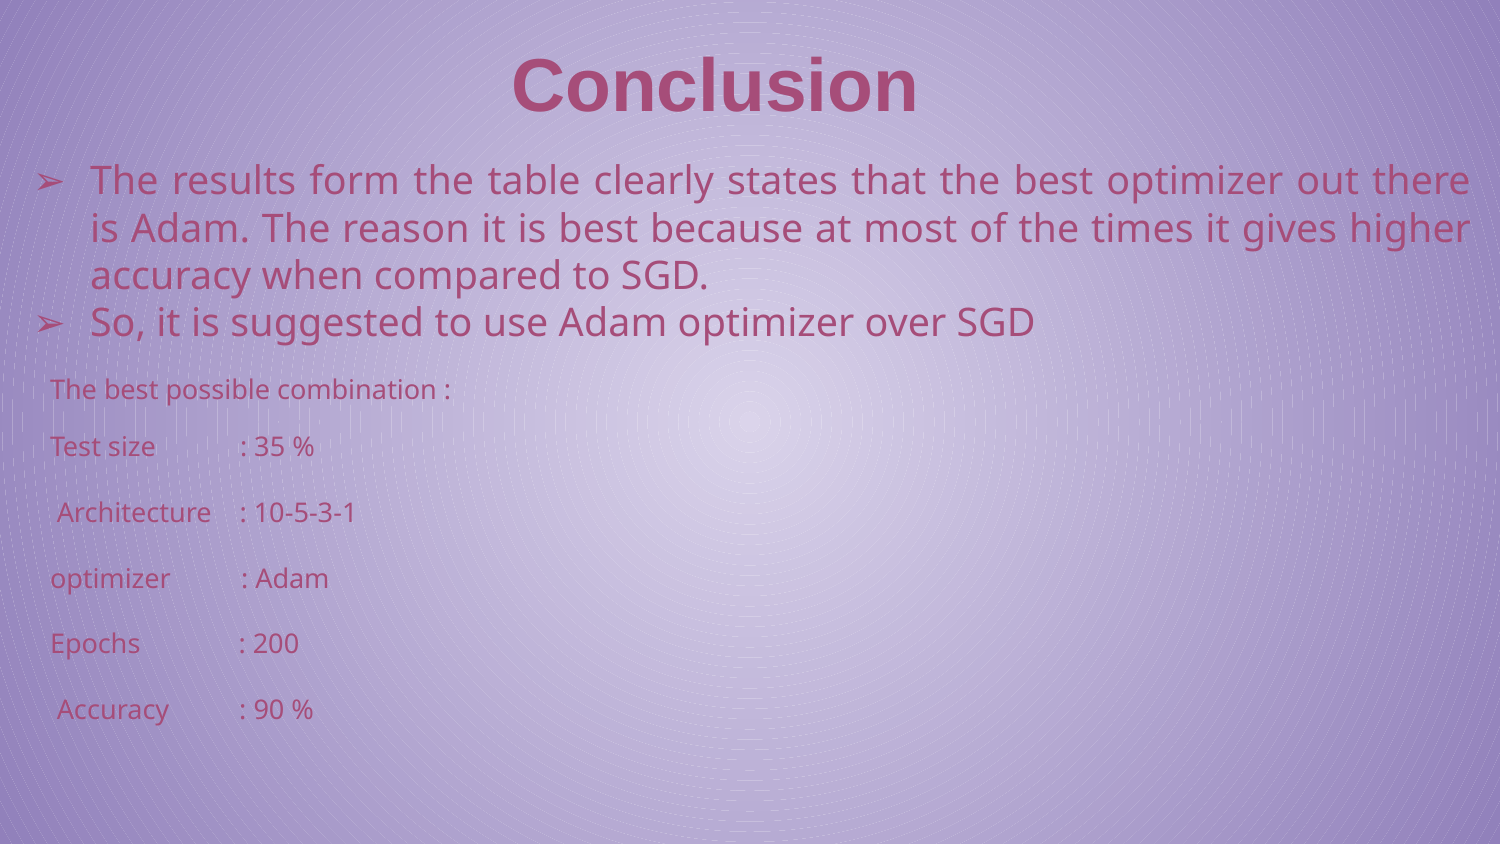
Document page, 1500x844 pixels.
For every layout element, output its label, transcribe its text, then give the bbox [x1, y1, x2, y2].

title The results form the table clearly states that the best optimizer out there is Adam. The reason it is best because at most of the times it gives higher accuracy when compared to SGD. So, it is suggested to use Adam optimizer over SGD [0, 140, 1488, 390]
title Conclusion [34, 0, 1396, 140]
text_box The best possible combination : Test size : 35 % Architecture : 10-5-3-1 optimizer : Adam Epochs : 200 Accuracy : 90 % [34, 390, 517, 741]
